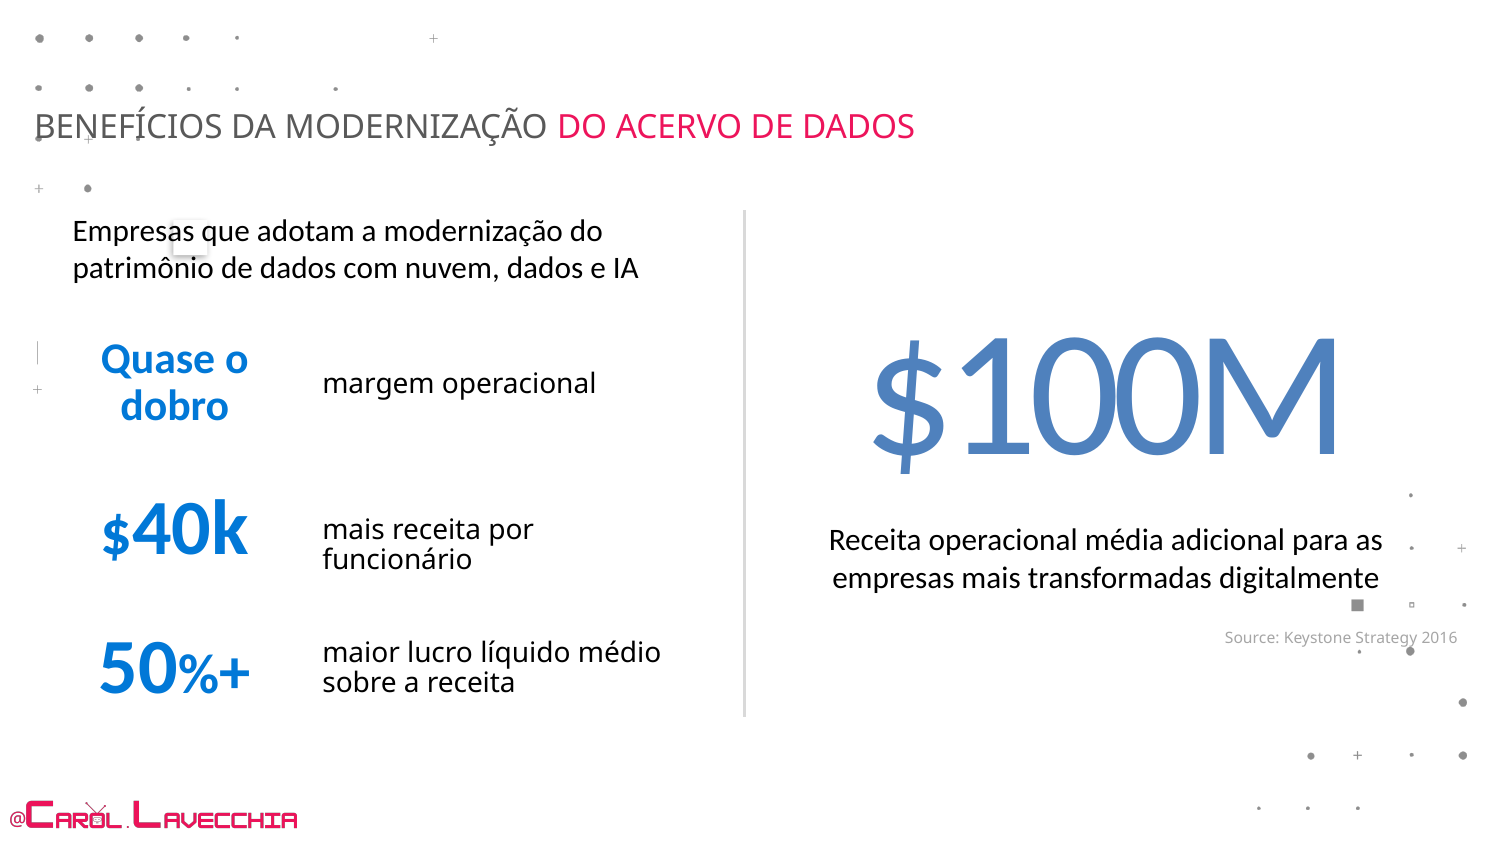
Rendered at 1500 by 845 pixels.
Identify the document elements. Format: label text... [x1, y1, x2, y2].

text_box mais receita por funcionário [307, 507, 691, 584]
text_box maior lucro líquido médio sobre a receita [307, 630, 691, 707]
text_box BENEFÍCIOS DA MODERNIZAÇÃO DO ACERVO DE DADOS [19, 90, 931, 153]
text_box Source: Keystone Strategy 2016 [869, 627, 1458, 647]
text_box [788, 274, 1424, 596]
text_box $40k [72, 479, 278, 579]
text_box Quase o dobro [72, 328, 278, 438]
text_box margem operacional [307, 361, 691, 407]
picture [9, 34, 1467, 832]
text_box 50%+ [72, 618, 278, 718]
text_box Empresas que adotam a modernização do patrimônio de dados com nuvem, dados e IA [72, 209, 653, 285]
